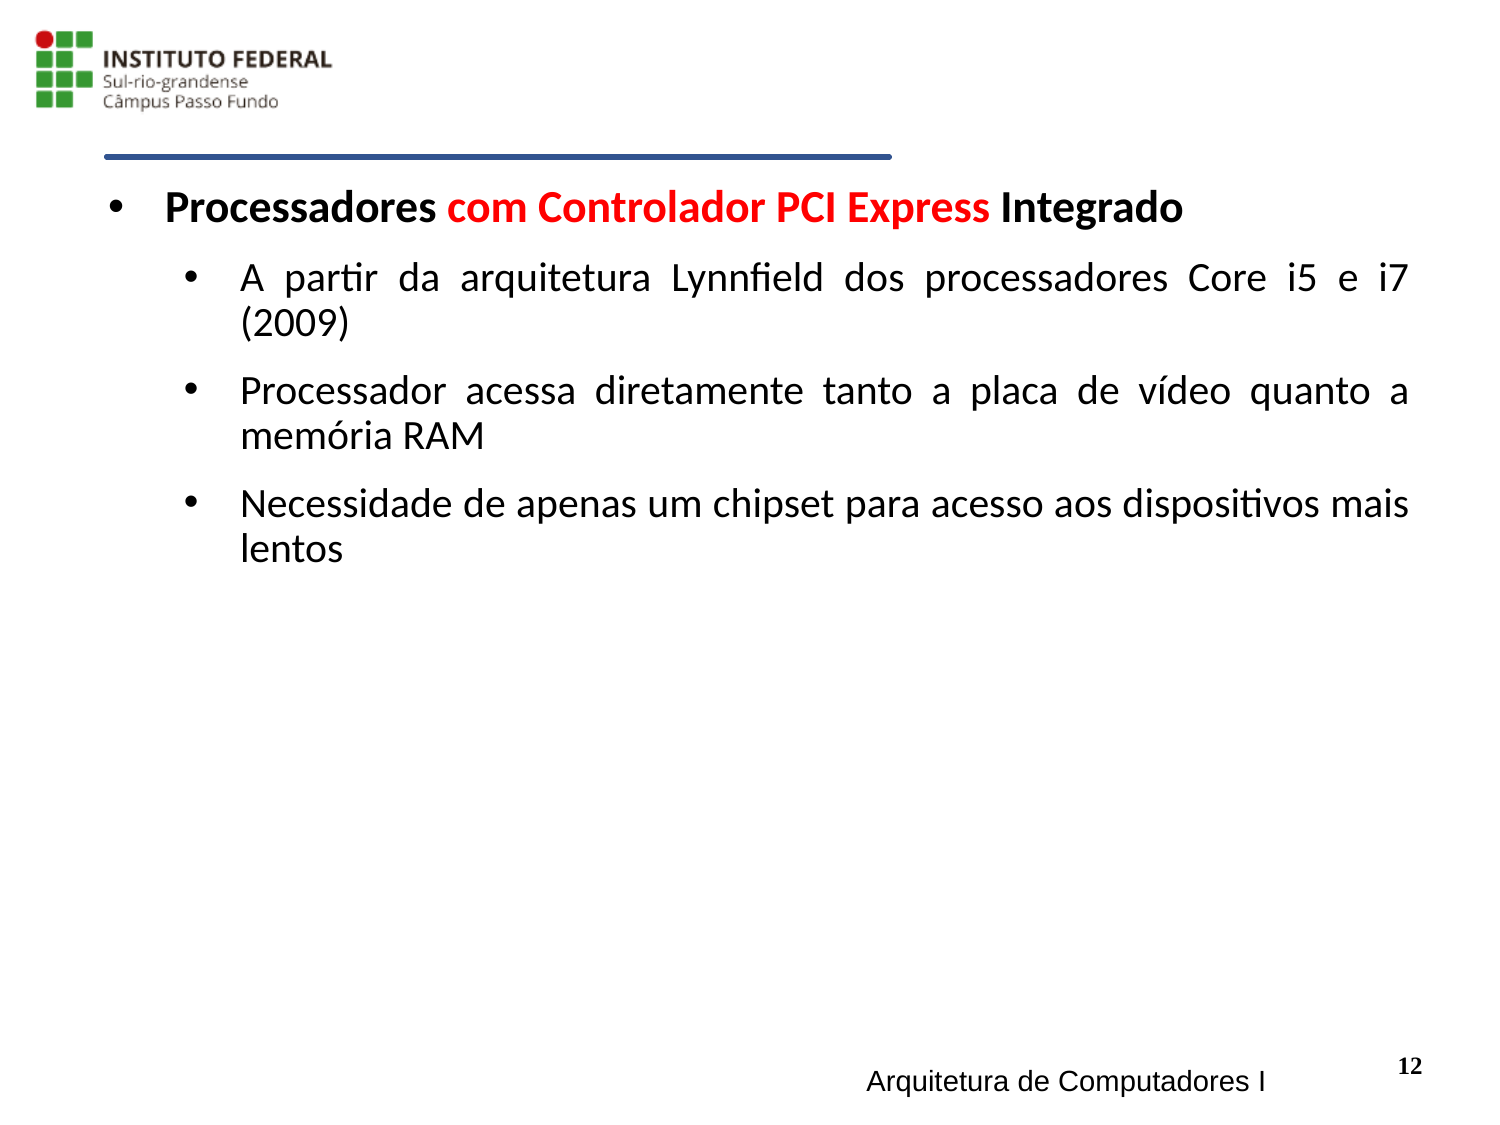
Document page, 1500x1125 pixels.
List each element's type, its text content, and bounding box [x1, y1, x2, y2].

text_box [104, 154, 892, 160]
text_box 12 [1049, 1012, 1438, 1088]
list Processadores com Controlador PCI Express Integrado A partir da arquitetura Lynnfield dos processadores Core i5 e i7 (2009) Processador acessa diretamente tanto a placa de vídeo quanto a memória RAM Necessidade de apenas um chipset para acesso aos dispositivos mais lentos [75, 175, 1425, 919]
text_box Arquitetura de Computadores I [733, 1054, 1400, 1125]
picture [21, 23, 340, 126]
